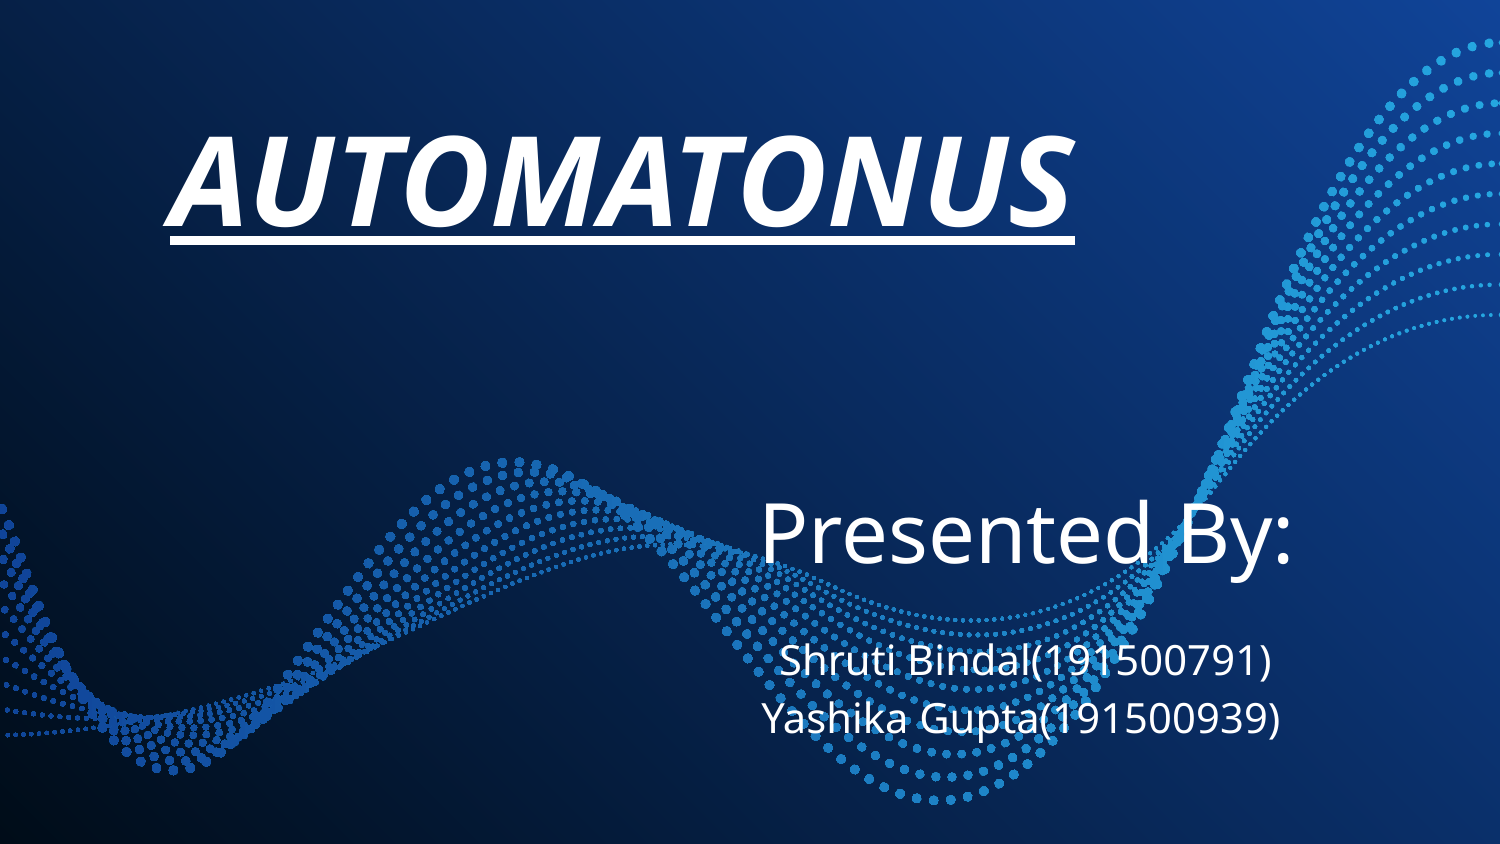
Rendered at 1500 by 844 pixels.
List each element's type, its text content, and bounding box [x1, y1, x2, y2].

title AUTOMATONUS Presented By: Shruti Bindal(191500791) Yashika Gupta(191500939) [170, 272, 1330, 572]
